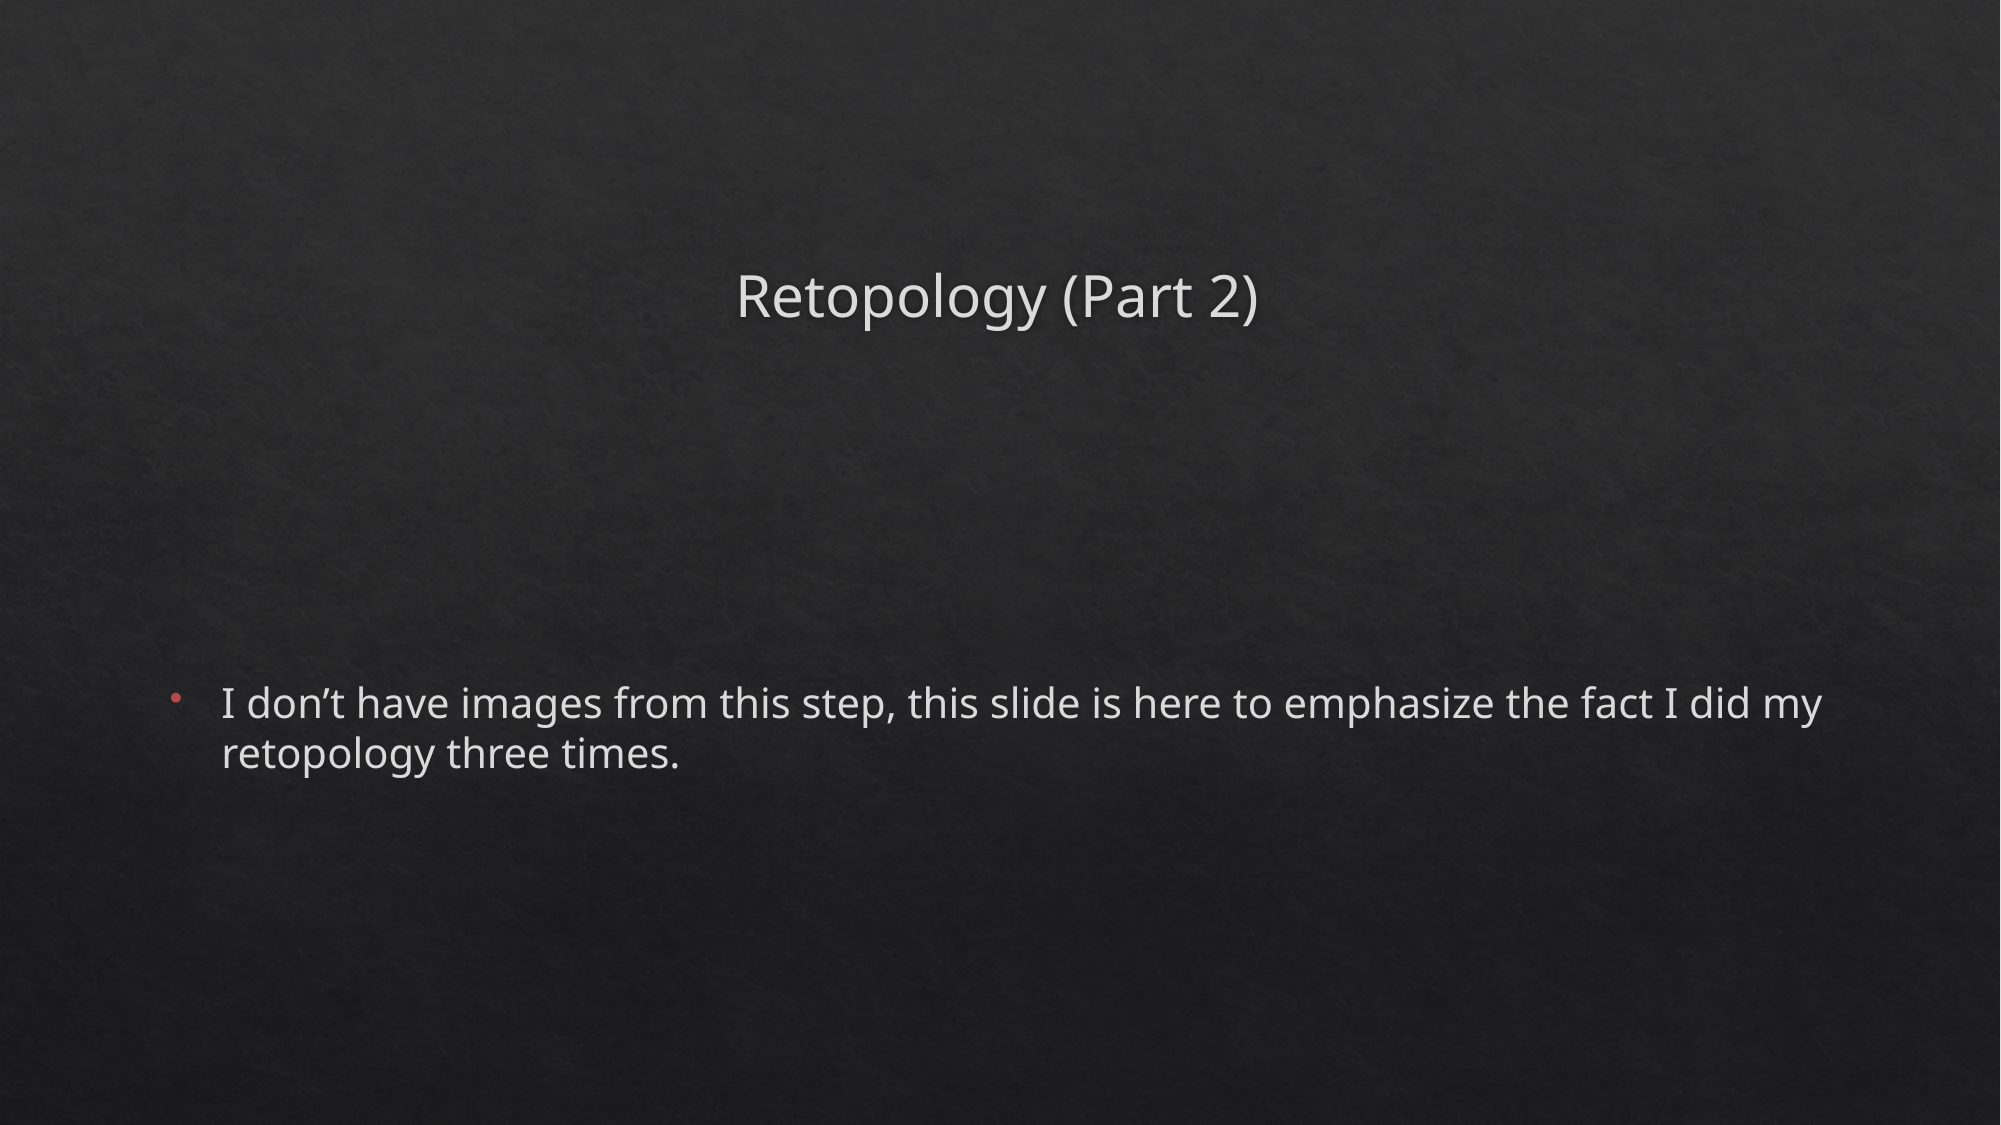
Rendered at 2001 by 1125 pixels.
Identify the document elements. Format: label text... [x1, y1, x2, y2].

text_box I don’t have images from this step, this slide is here to emphasize the fact I did my retopology three times. [149, 503, 1848, 950]
title Retopology (Part 2) [146, 99, 1848, 488]
